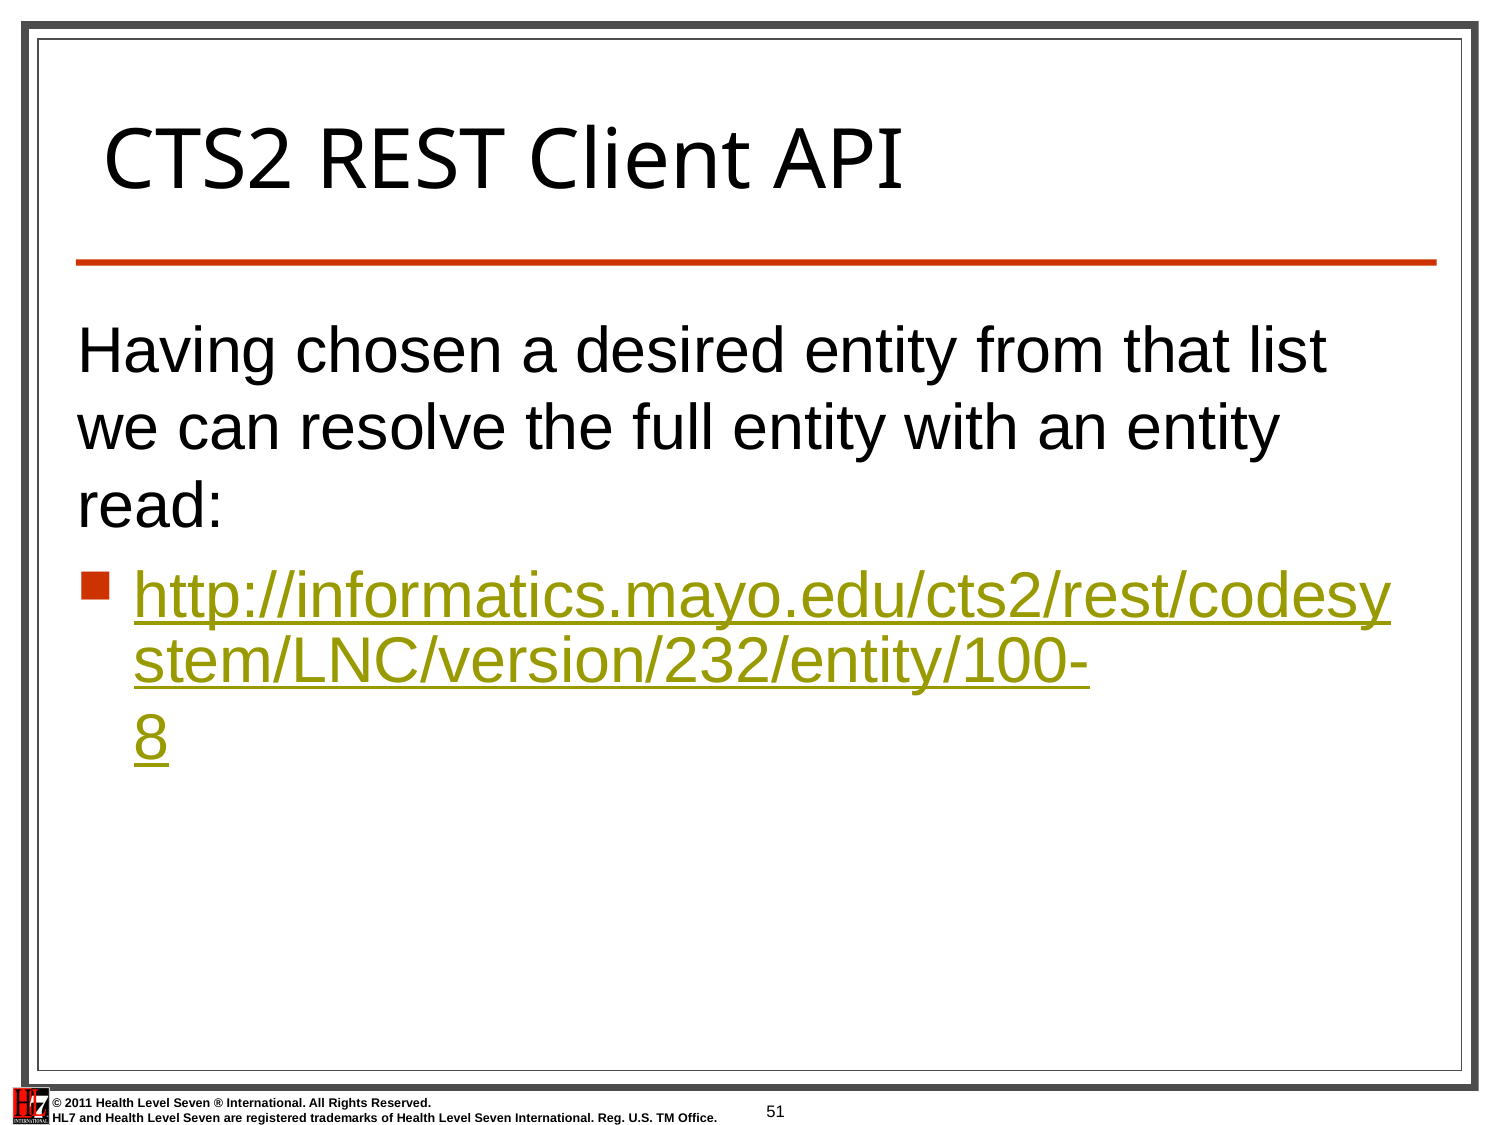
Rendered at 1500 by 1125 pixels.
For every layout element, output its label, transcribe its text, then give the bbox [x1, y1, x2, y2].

title CTS2 REST Client API [87, 77, 1426, 213]
list Having chosen a desired entity from that list we can resolve the full entity with an entity read: http://informatics.mayo.edu/cts2/rest/codesystem/LNC/version/232/entity/100-8 [62, 299, 1438, 1026]
picture [12, 1087, 50, 1125]
slide_number 51 [712, 1071, 801, 1125]
